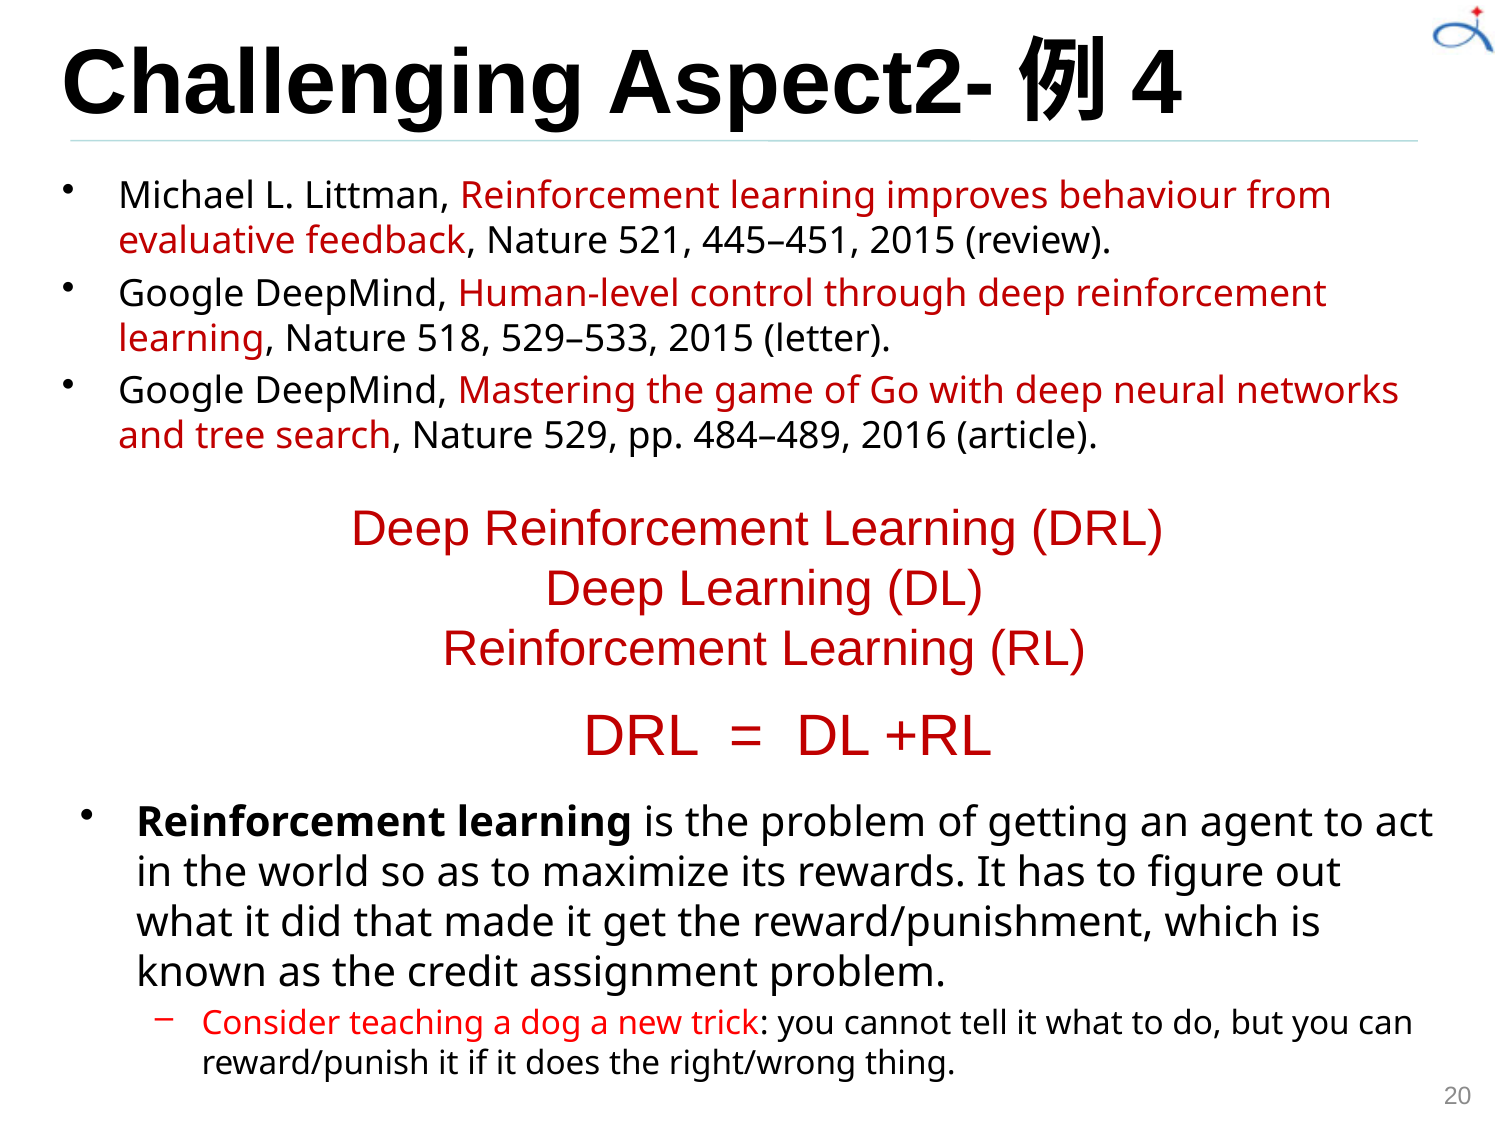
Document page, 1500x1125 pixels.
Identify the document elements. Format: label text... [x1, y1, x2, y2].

slide_number 20 [1136, 1065, 1487, 1125]
text_box DRL = DL +RL [324, 689, 1252, 774]
title Challenging Aspect2-例4 [46, 11, 1419, 143]
list Michael L. Littman, Reinforcement learning improves behaviour from evaluative feedback, Nature 521, 445–451, 2015 (review). Google DeepMind, Human-level control through deep reinforcement learning, Nature 518, 529–533, 2015 (letter). Google DeepMind, Mastering the game of Go with deep neural networks and tree search, Nature 529, pp. 484–489, 2016 (article). [46, 163, 1442, 516]
text_box Reinforcement learning is the problem of getting an agent to act in the world so as to maximize its rewards. It has to figure out what it did that made it get the reward/punishment, which is known as the credit assignment problem. Consider teaching a dog a new trick: you cannot tell it what to do, but you can reward/punish it if it does the right/wrong thing. [64, 786, 1460, 1094]
picture [1432, 5, 1495, 55]
text_box Deep Reinforcement Learning (DRL) Deep Learning (DL) Reinforcement Learning (RL) [301, 488, 1229, 684]
